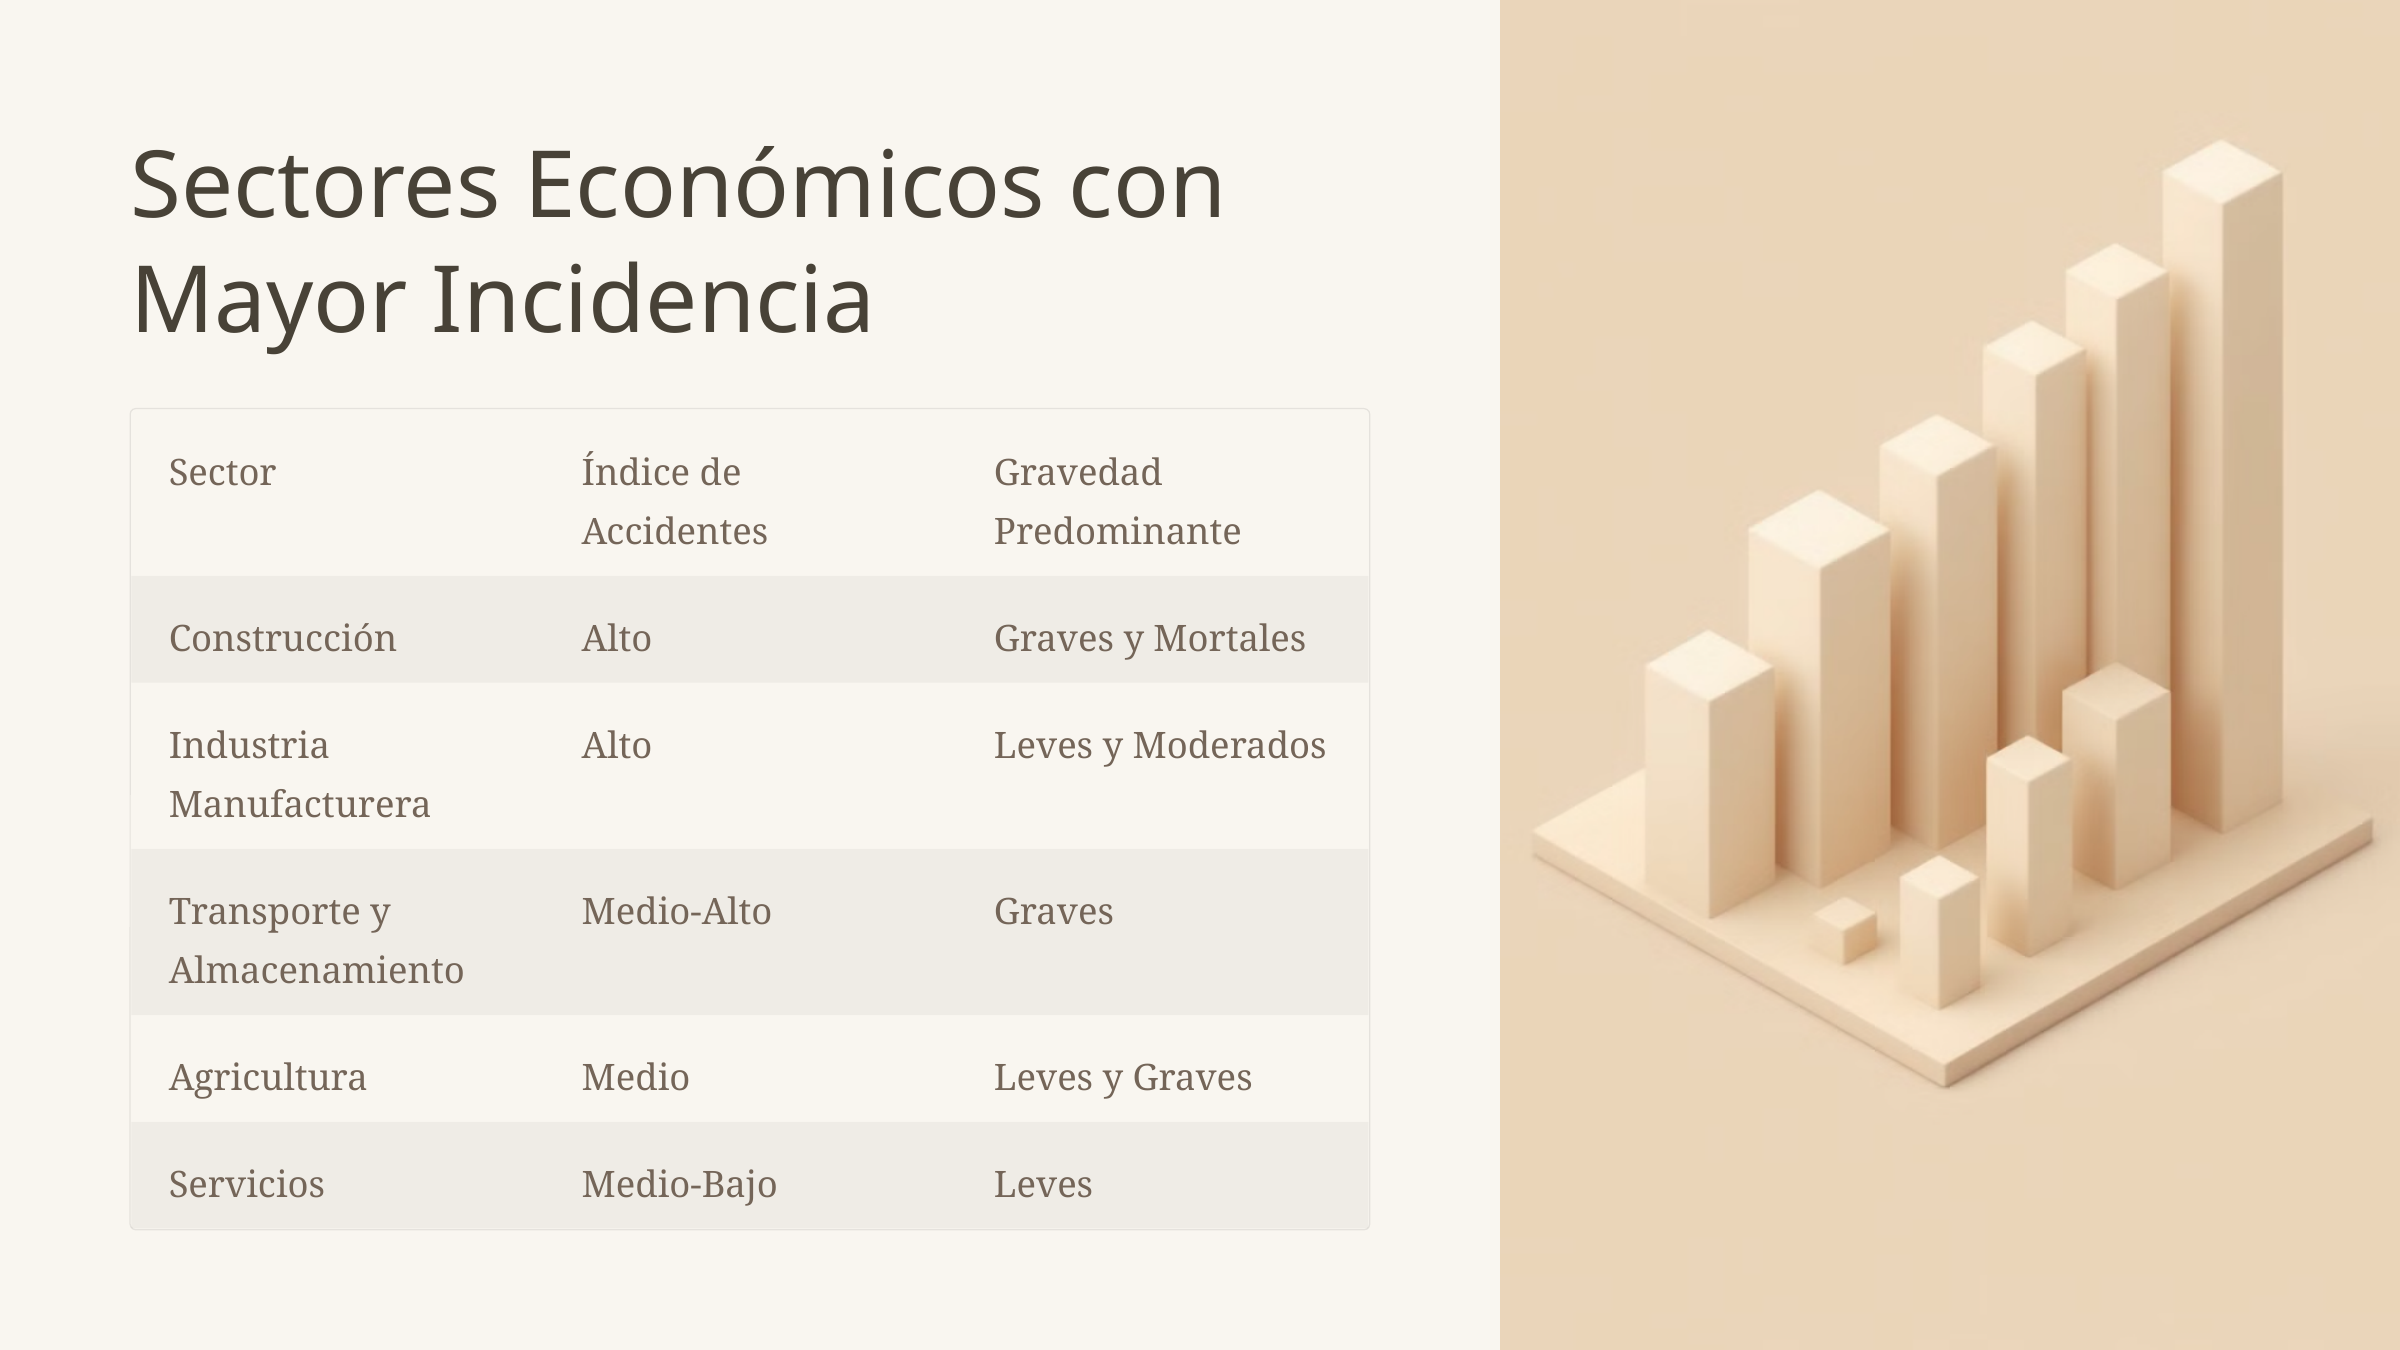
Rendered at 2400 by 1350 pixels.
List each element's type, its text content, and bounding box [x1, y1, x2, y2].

text_box Medio [581, 1038, 919, 1099]
text_box Transporte y Almacenamiento [168, 872, 506, 992]
text_box [131, 682, 1369, 848]
text_box Leves [993, 1145, 1332, 1205]
text_box Servicios [168, 1145, 506, 1205]
text_box [131, 575, 1369, 682]
text_box Agricultura [168, 1038, 506, 1099]
text_box Índice de Accidentes [581, 433, 919, 553]
text_box Graves [993, 872, 1332, 932]
text_box Medio-Bajo [581, 1145, 919, 1205]
text_box Sector [168, 433, 506, 493]
text_box Alto [581, 706, 919, 766]
text_box Industria Manufacturera [168, 706, 506, 826]
text_box Medio-Alto [581, 872, 919, 932]
text_box Alto [581, 599, 919, 659]
text_box [131, 848, 1369, 1015]
text_box Construcción [168, 599, 506, 659]
text_box Gravedad Predominante [993, 433, 1332, 553]
text_box Graves y Mortales [993, 599, 1332, 659]
text_box [131, 1121, 1369, 1229]
text_box Leves y Moderados [993, 706, 1332, 766]
text_box [131, 1015, 1369, 1121]
text_box Leves y Graves [993, 1038, 1332, 1099]
text_box [131, 409, 1369, 575]
text_box Sectores Económicos con Mayor Incidencia [130, 120, 1370, 353]
picture [1499, 0, 2400, 1350]
